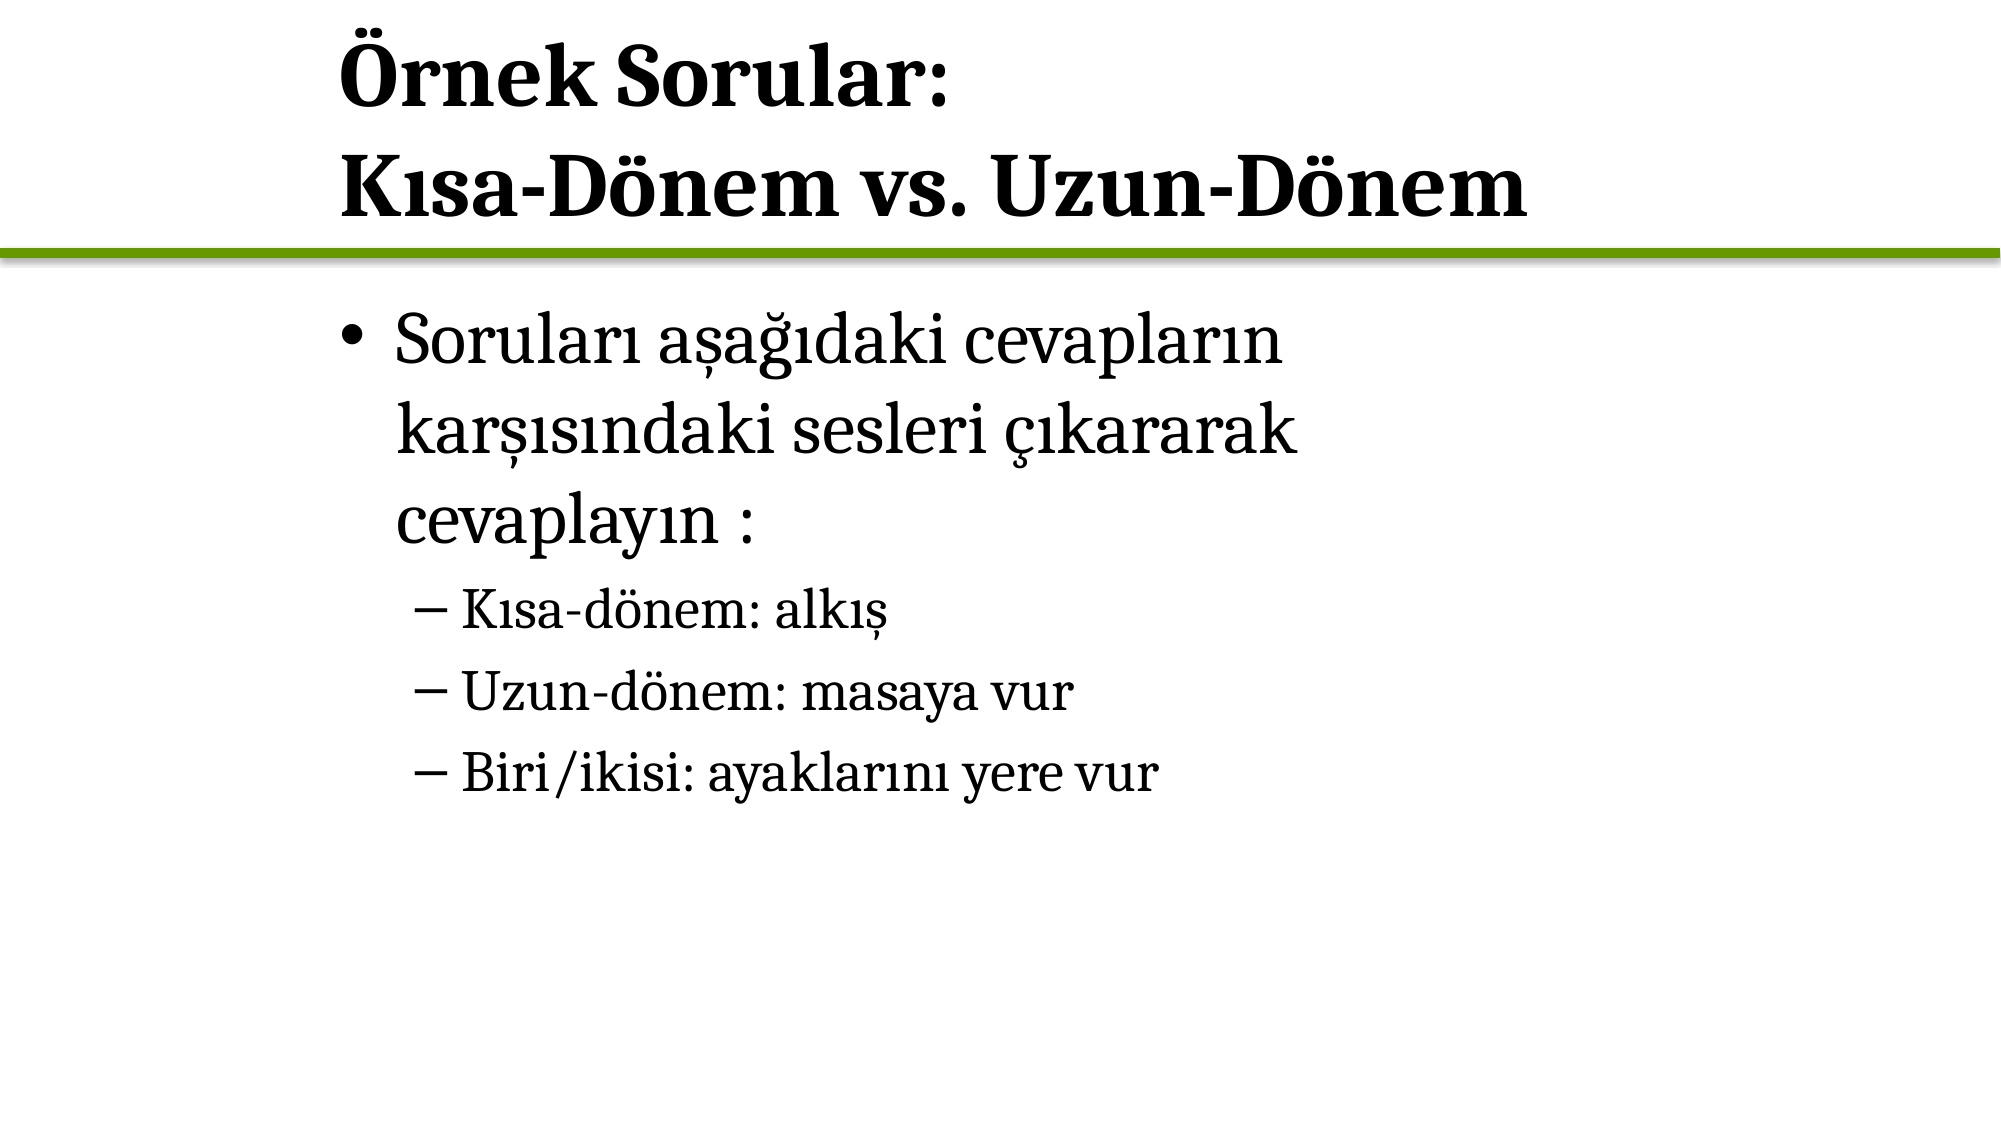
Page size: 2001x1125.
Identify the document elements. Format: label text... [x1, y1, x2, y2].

list Soruları aşağıdaki cevapların karşısındaki sesleri çıkararak cevaplayın : Kısa-dönem: alkış Uzun-dönem: masaya vur Biri/ikisi: ayaklarını yere vur [324, 280, 1675, 1085]
title Örnek Sorular: Kısa-Dönem vs. Uzun-Dönem [324, 0, 1931, 251]
